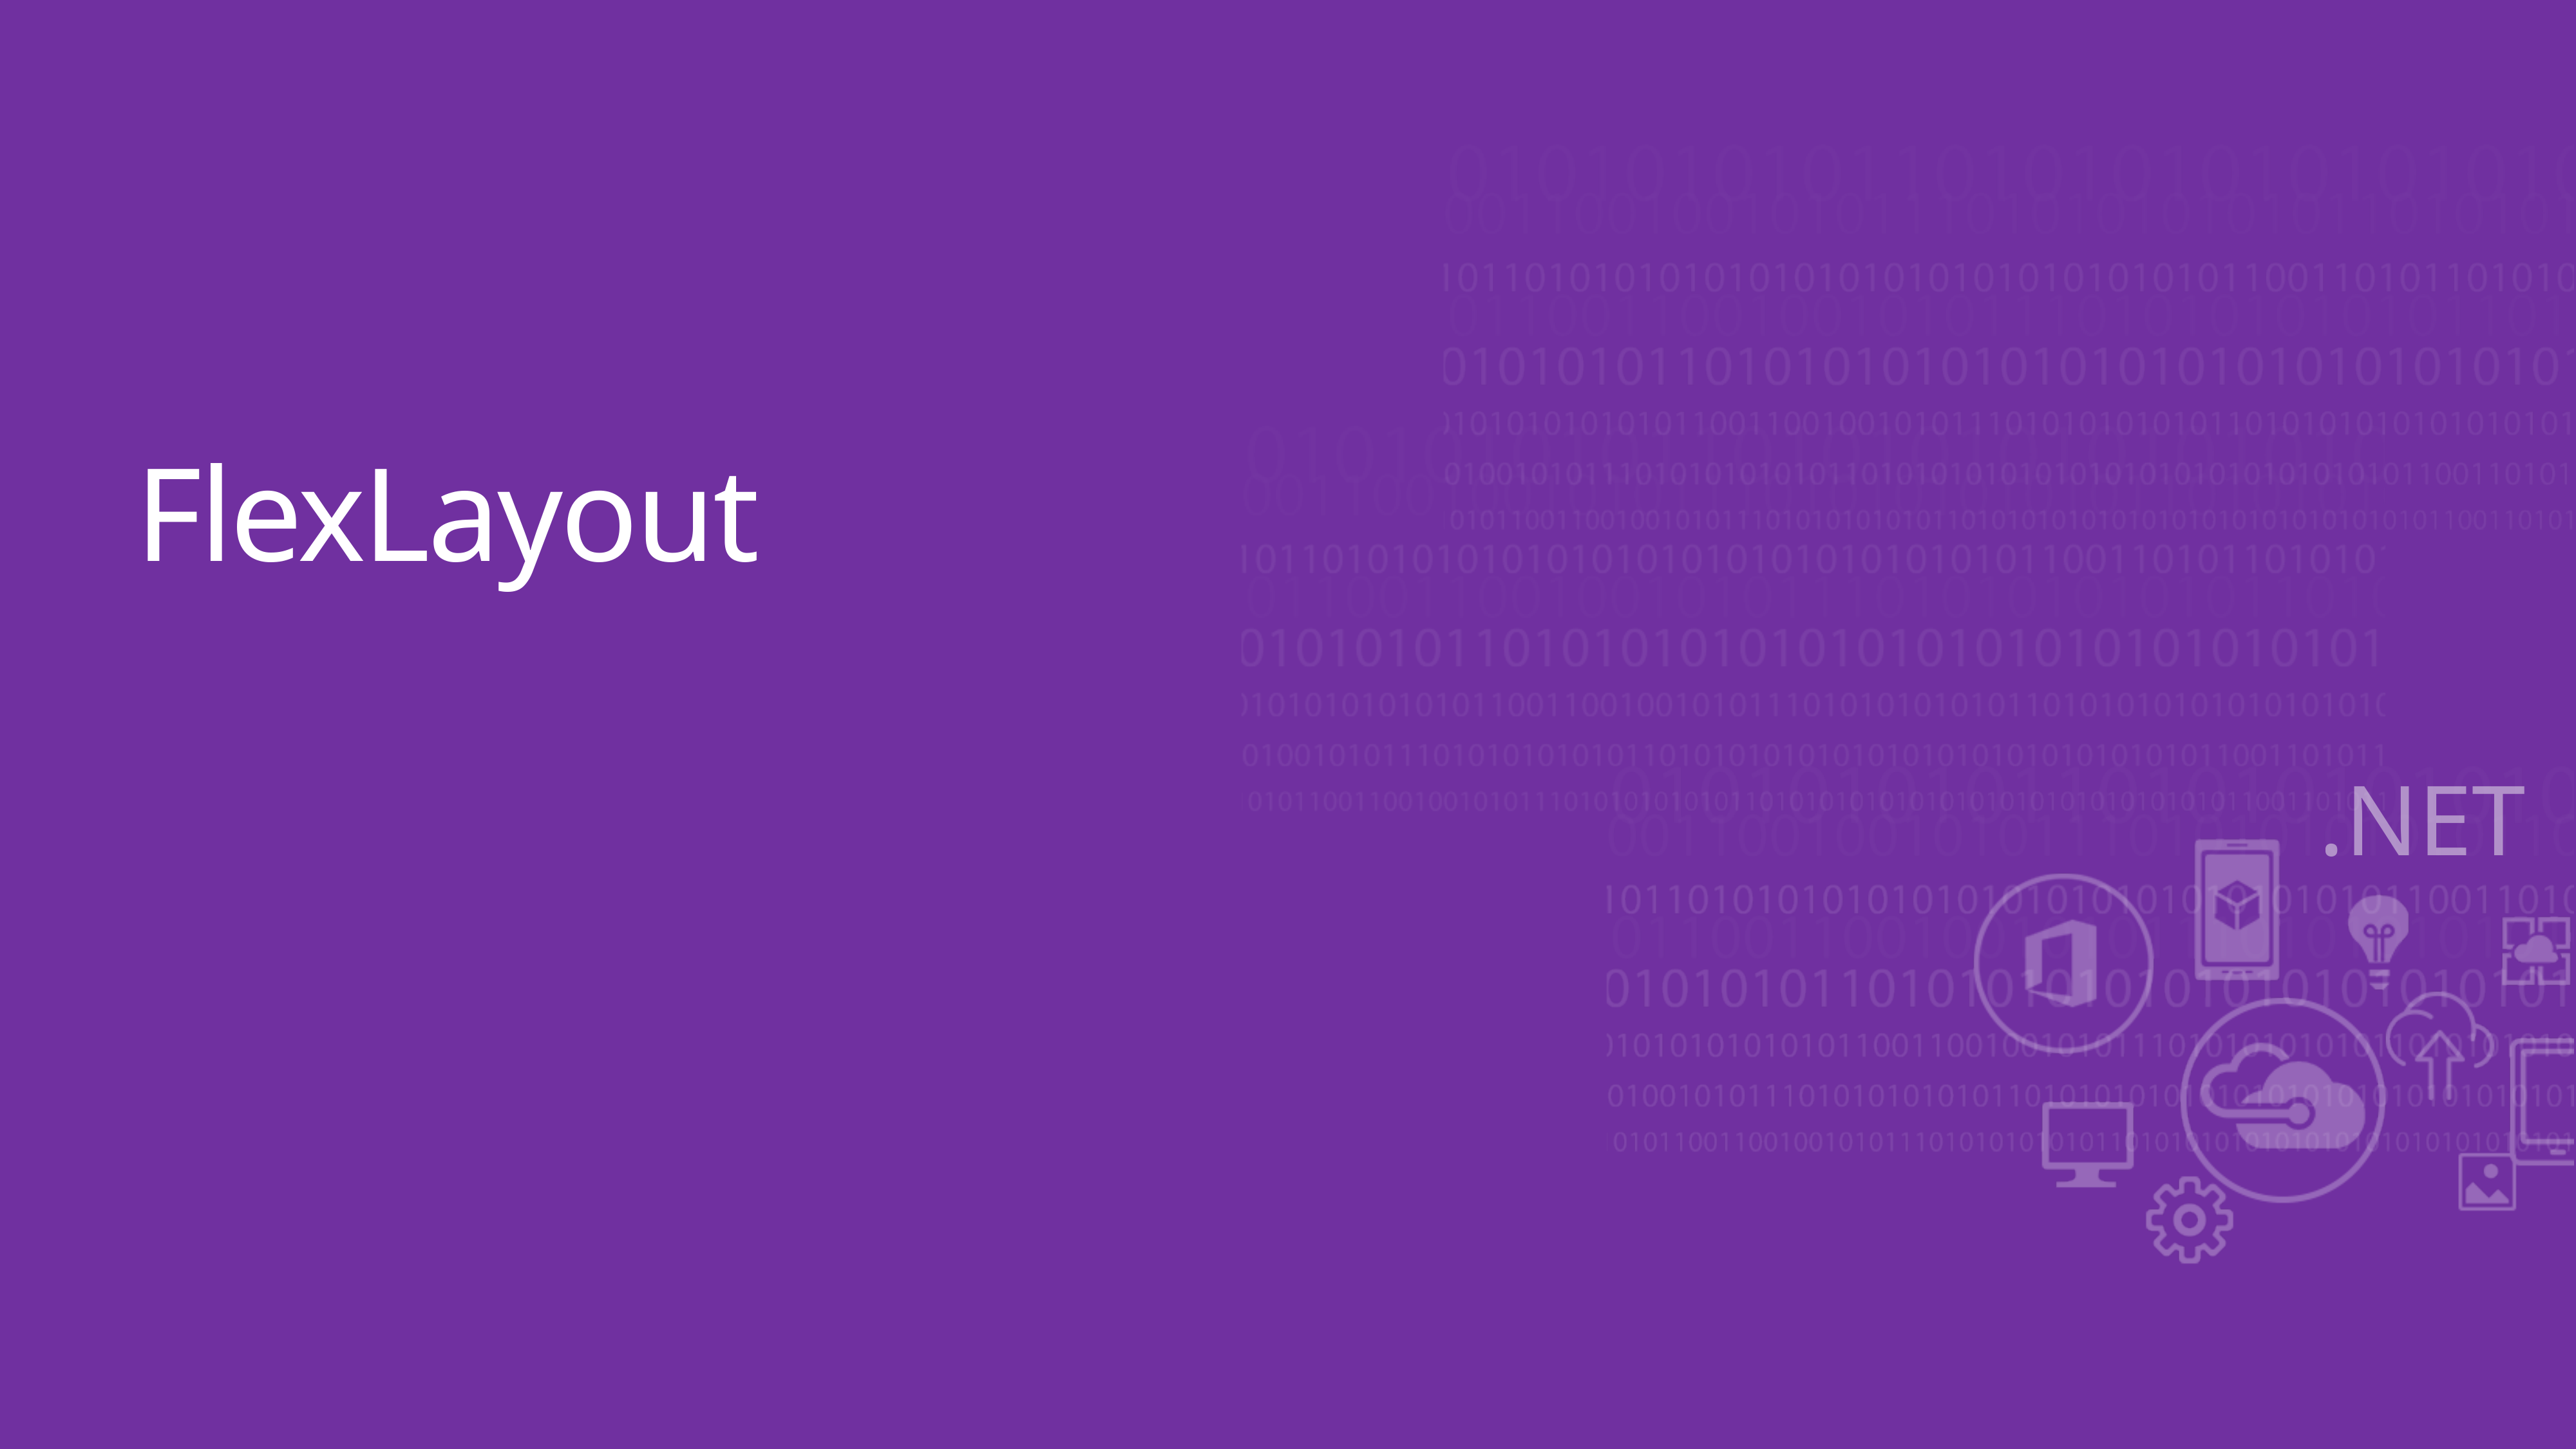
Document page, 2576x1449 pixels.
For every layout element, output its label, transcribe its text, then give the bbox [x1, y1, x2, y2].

picture [636, 95, 2574, 1449]
title FlexLayout [120, 440, 2519, 601]
